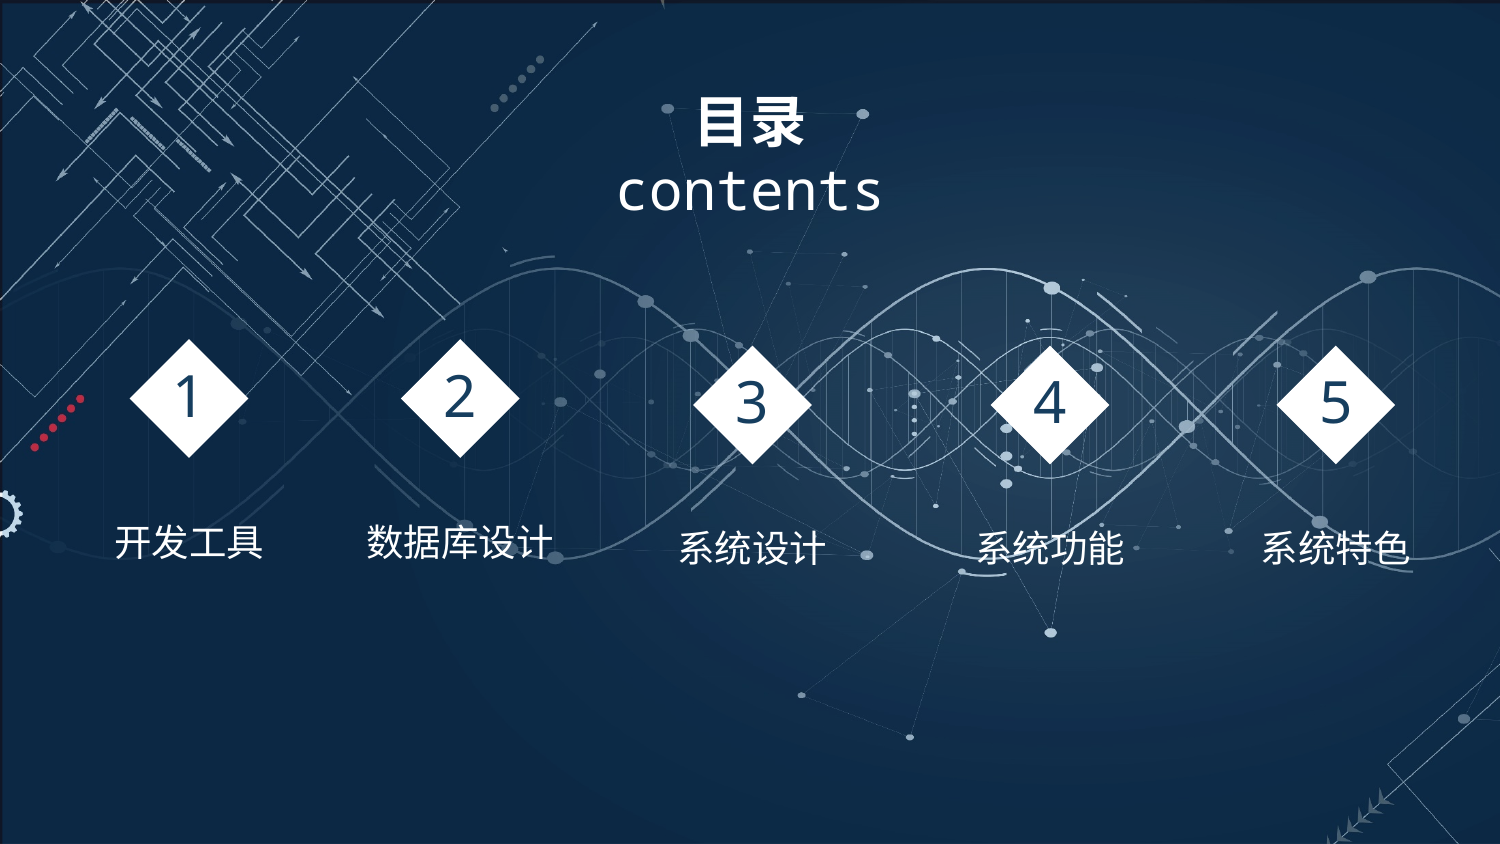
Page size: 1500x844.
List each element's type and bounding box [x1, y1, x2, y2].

text_box [1222, 345, 1450, 571]
text_box [75, 338, 303, 564]
text_box [346, 338, 574, 564]
text_box [638, 345, 867, 571]
picture [0, 0, 1500, 844]
text_box [936, 345, 1164, 571]
